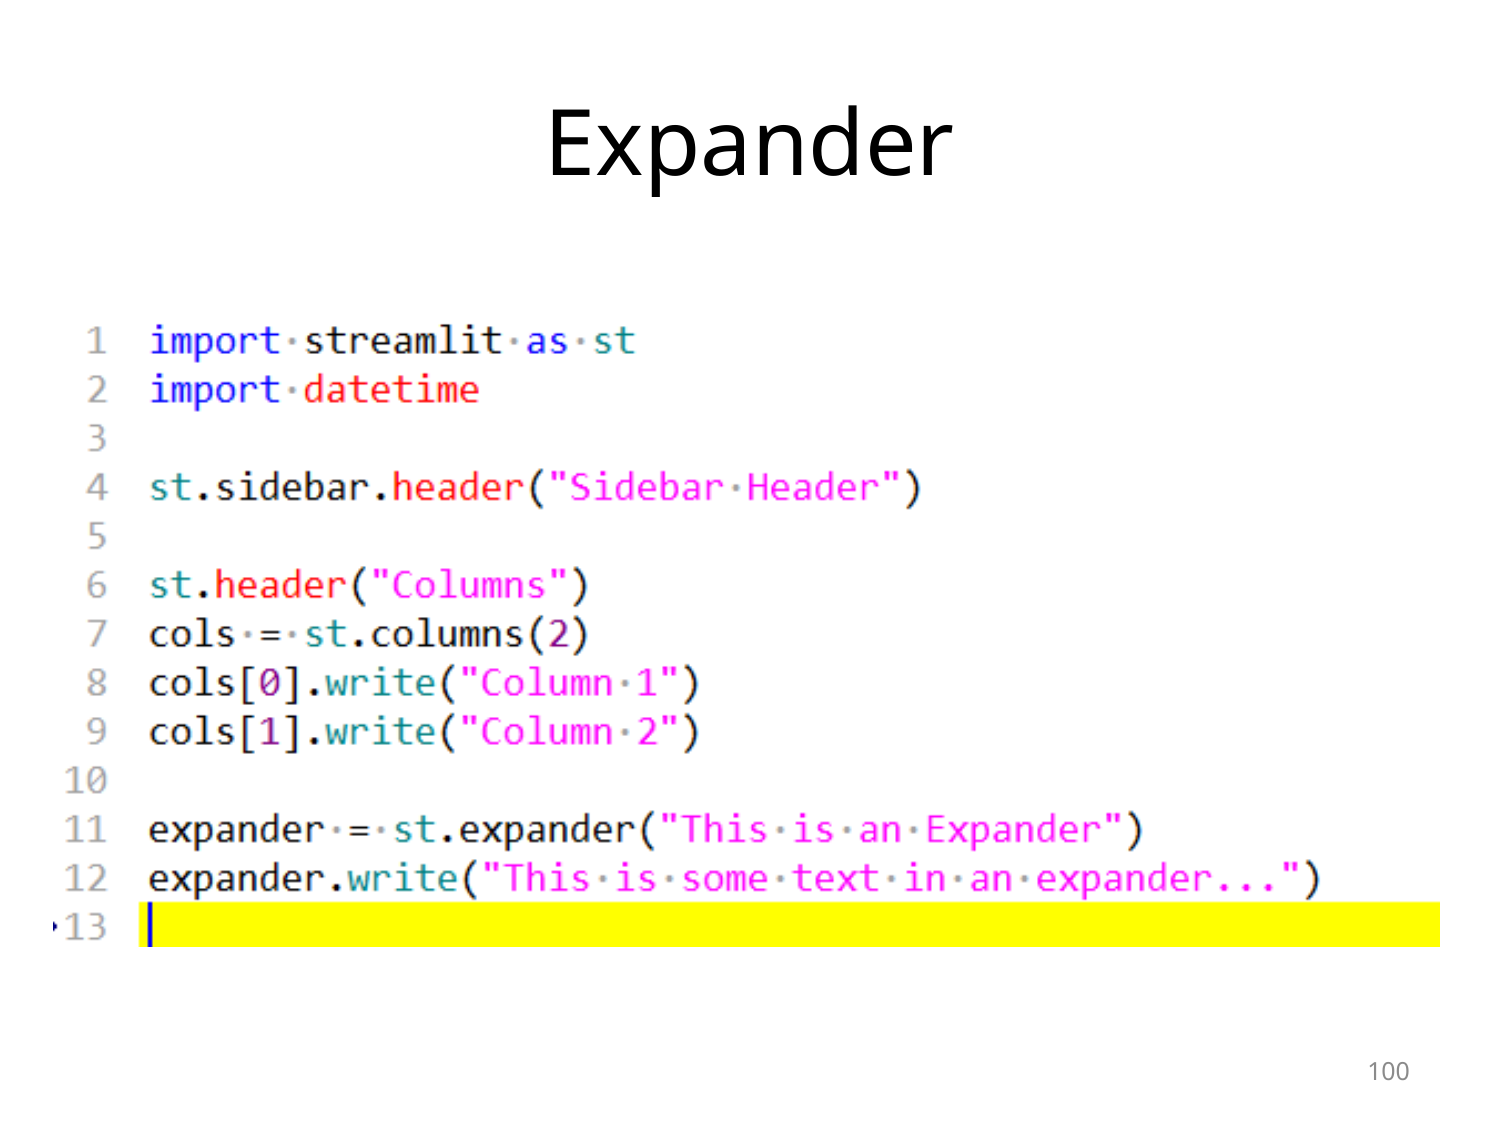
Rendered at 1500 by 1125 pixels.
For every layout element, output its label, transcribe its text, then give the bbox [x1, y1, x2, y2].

picture [52, 314, 1441, 947]
slide_number 100 [1074, 1042, 1425, 1103]
title Expander [75, 45, 1425, 233]
